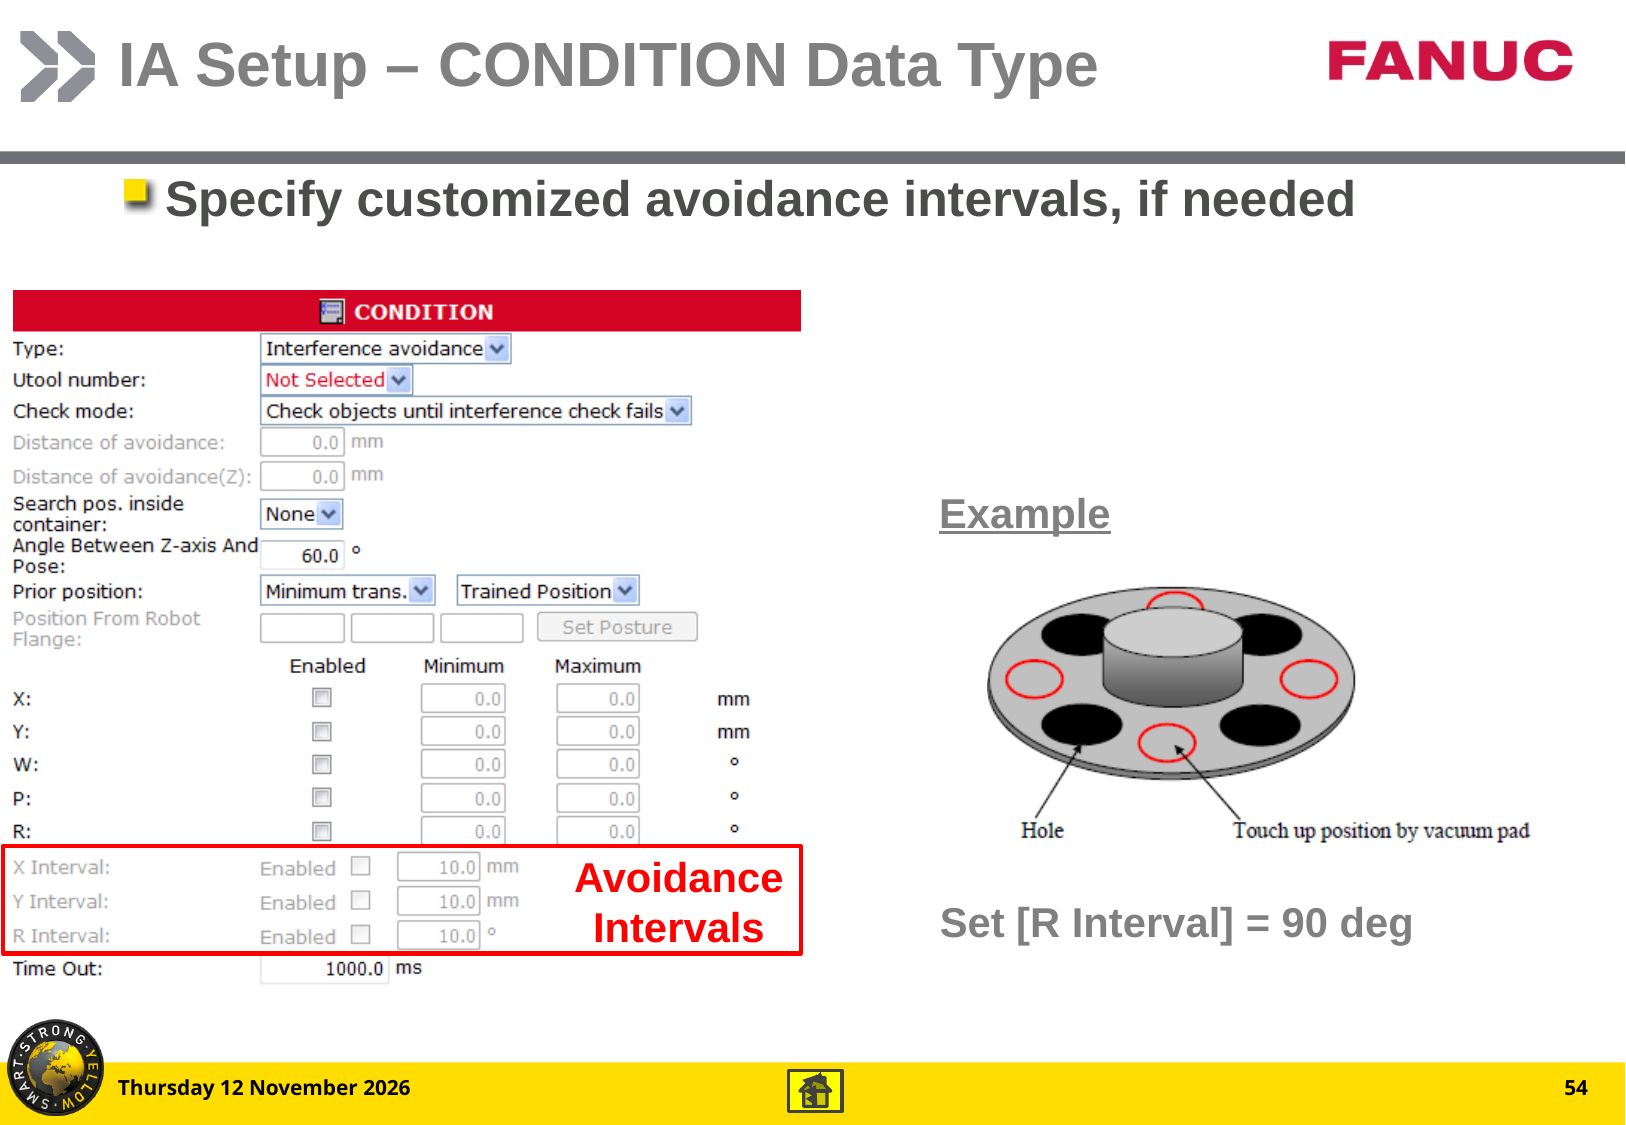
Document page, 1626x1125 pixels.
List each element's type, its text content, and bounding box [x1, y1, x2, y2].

picture [987, 581, 1534, 847]
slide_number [117, 1062, 843, 1125]
text_box [2, 845, 7, 954]
text_box [788, 1070, 842, 1112]
picture [12, 290, 801, 990]
text_box Set [R Interval] = 90 deg [918, 887, 1430, 953]
list Specify customized avoidance intervals, if needed [0, 137, 1625, 268]
text_box Example [917, 479, 1126, 545]
slide_number 54 [1343, 1062, 1589, 1125]
title IA Setup – CONDITION Data Type [0, 0, 1625, 126]
picture [7, 1019, 104, 1116]
picture [124, 179, 160, 215]
